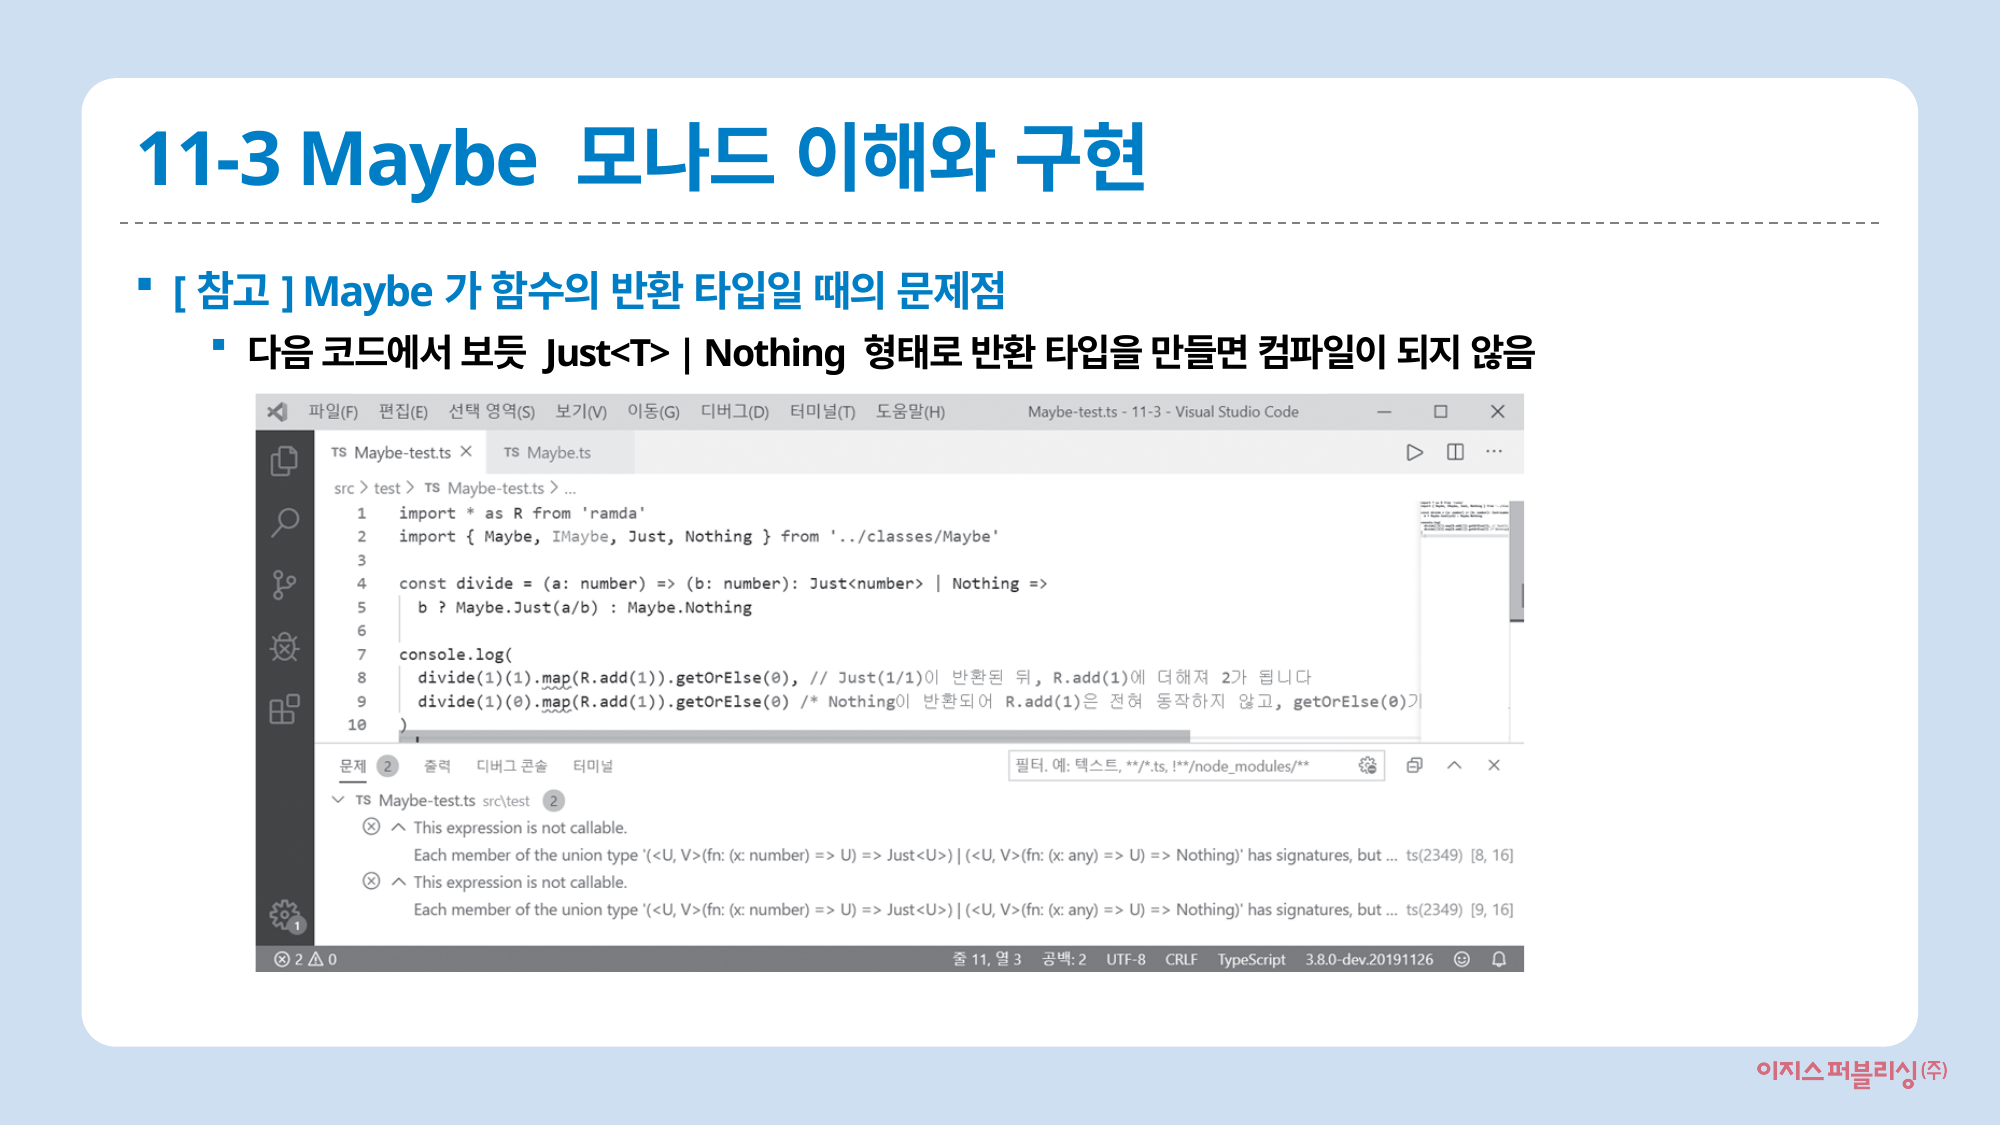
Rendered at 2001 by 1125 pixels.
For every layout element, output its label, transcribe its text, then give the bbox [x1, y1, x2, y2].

title 11-3 Maybe 모나드 이해와 구현 [120, 109, 1880, 209]
picture [255, 393, 1525, 972]
list [참고] Maybe가 함수의 반환 타입일 때의 문제점 다음 코드에서 보듯 Just<T> | Nothing 형태로 반환 타입을 만들면 컴파일이 되지 않음 [120, 257, 1865, 1009]
